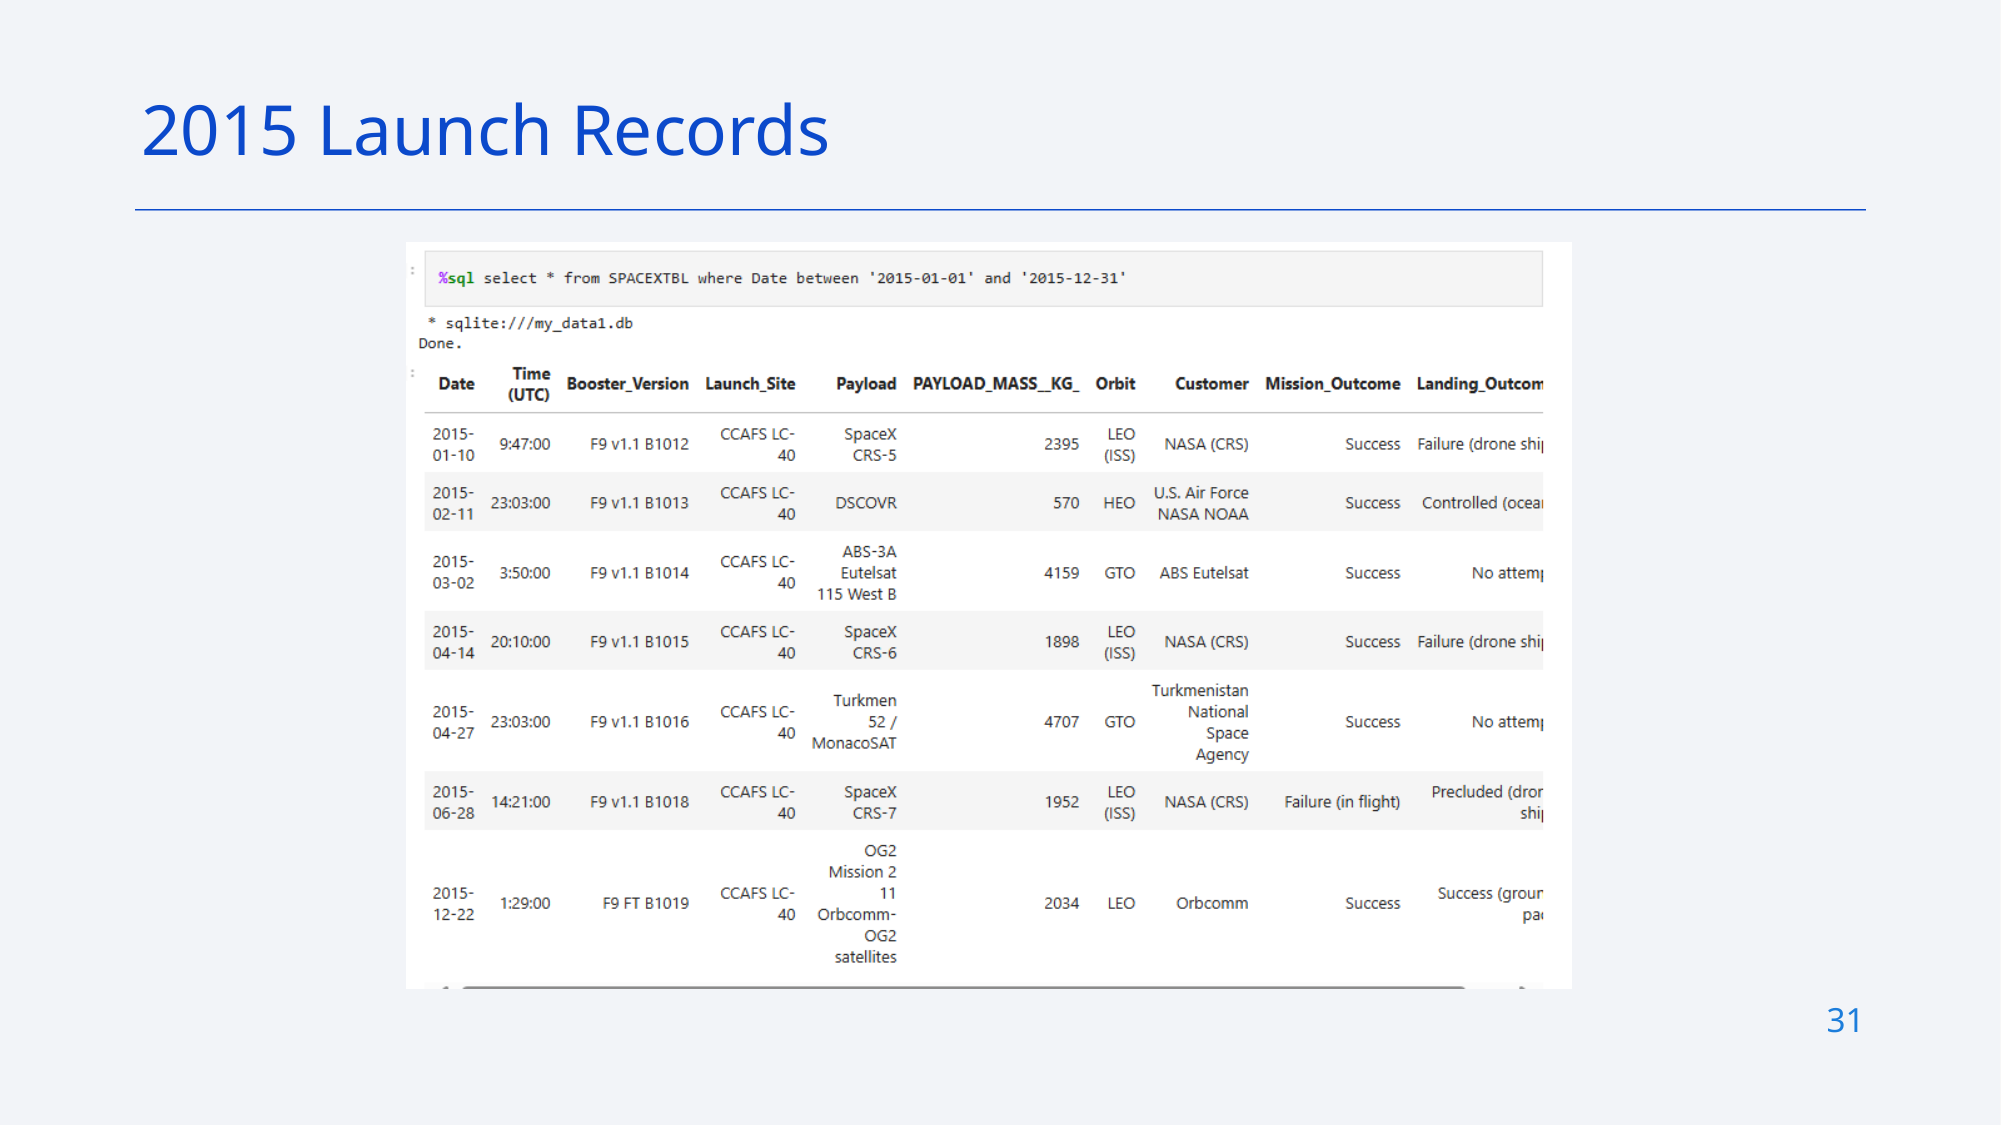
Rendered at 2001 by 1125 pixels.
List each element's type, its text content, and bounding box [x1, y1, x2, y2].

picture [0, 0, 2001, 1125]
slide_number 31 [1429, 988, 1880, 1055]
text_box 2015 Launch Records [126, 88, 1852, 179]
